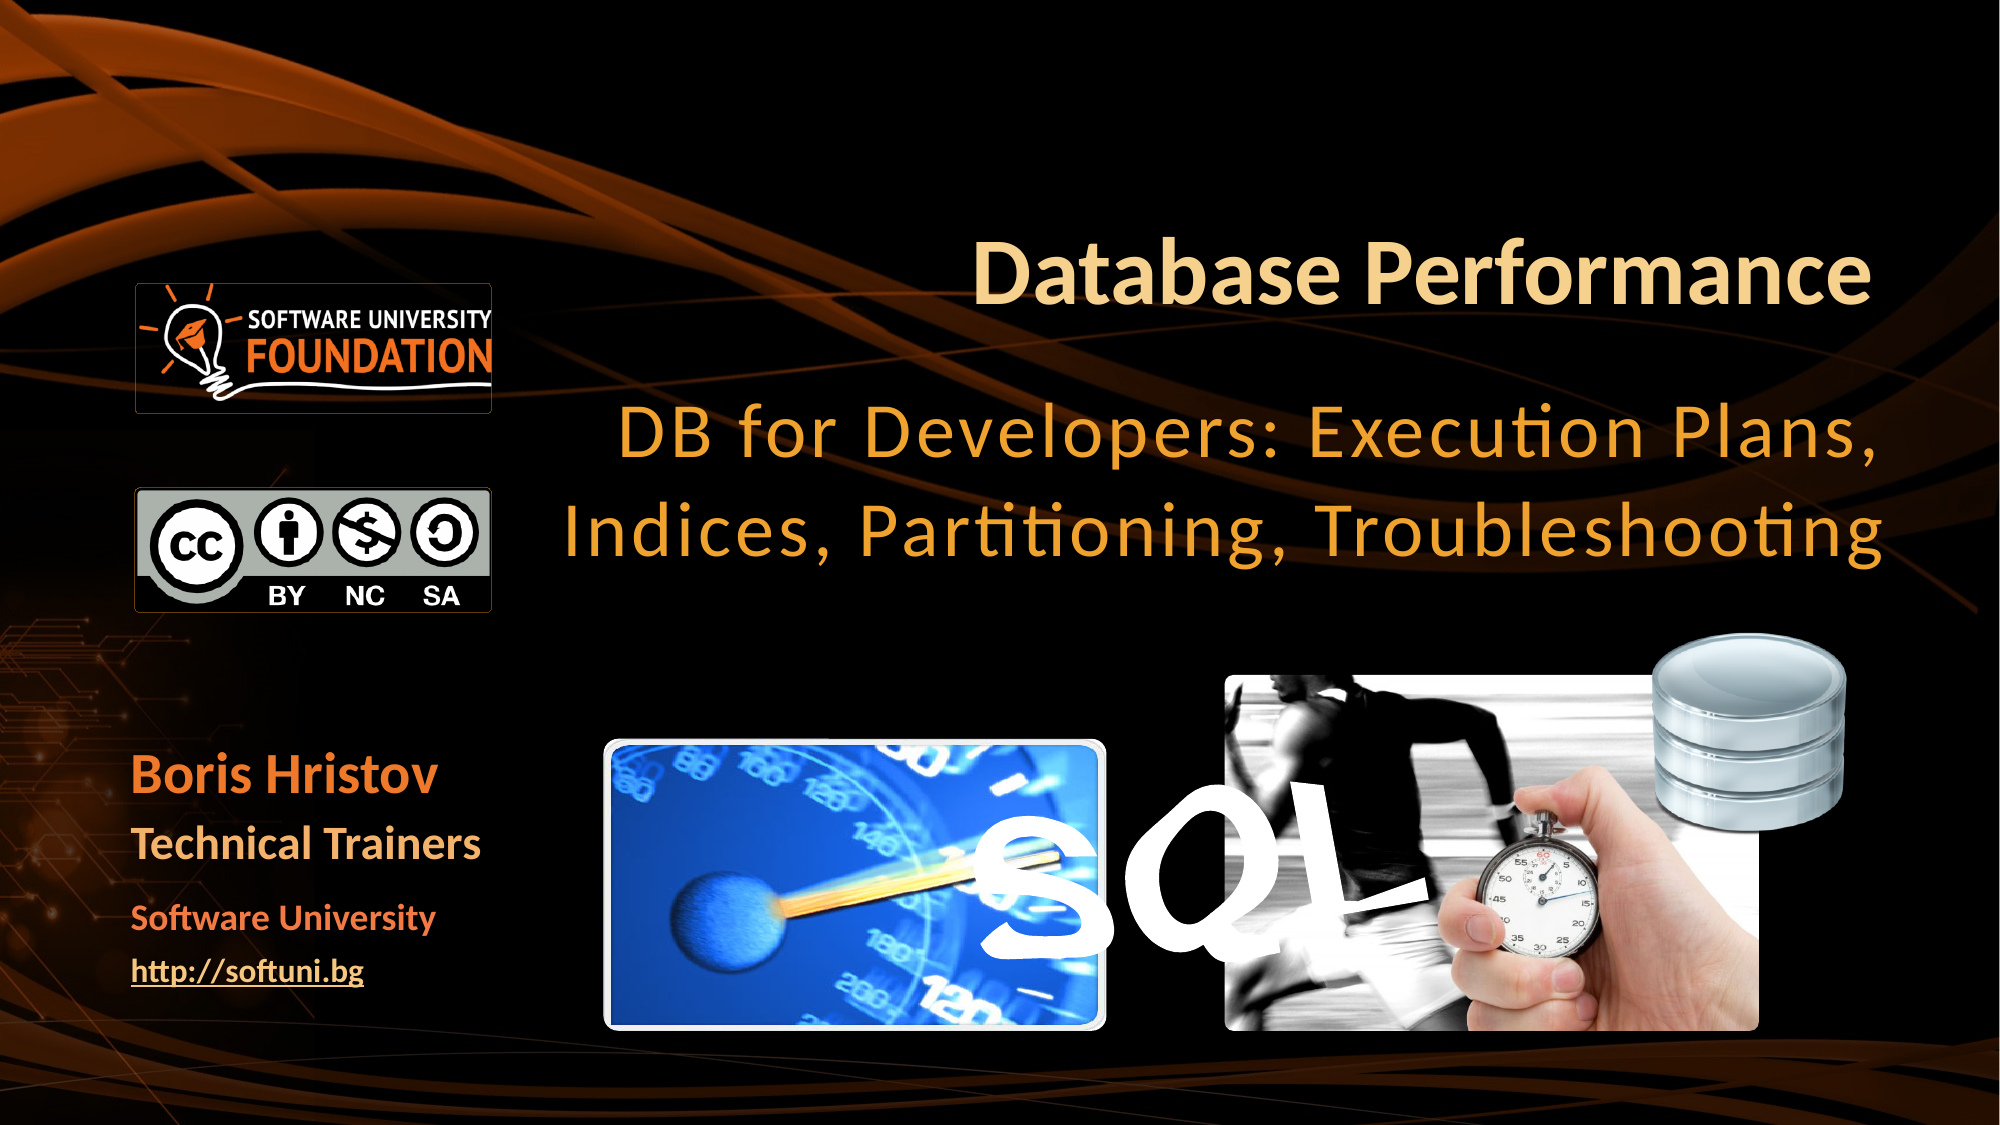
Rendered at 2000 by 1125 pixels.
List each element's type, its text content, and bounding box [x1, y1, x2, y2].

list Technical Trainers [124, 802, 603, 875]
list Boris Hristov [124, 725, 648, 802]
list http://softuni.bg [124, 940, 603, 996]
title Database Performance [824, 184, 1874, 363]
list Software University [124, 884, 603, 940]
picture [0, 0, 2000, 1125]
subtitle DB for Developers: Execution Plans, Indices, Partitioning, Troubleshooting [537, 375, 1886, 586]
